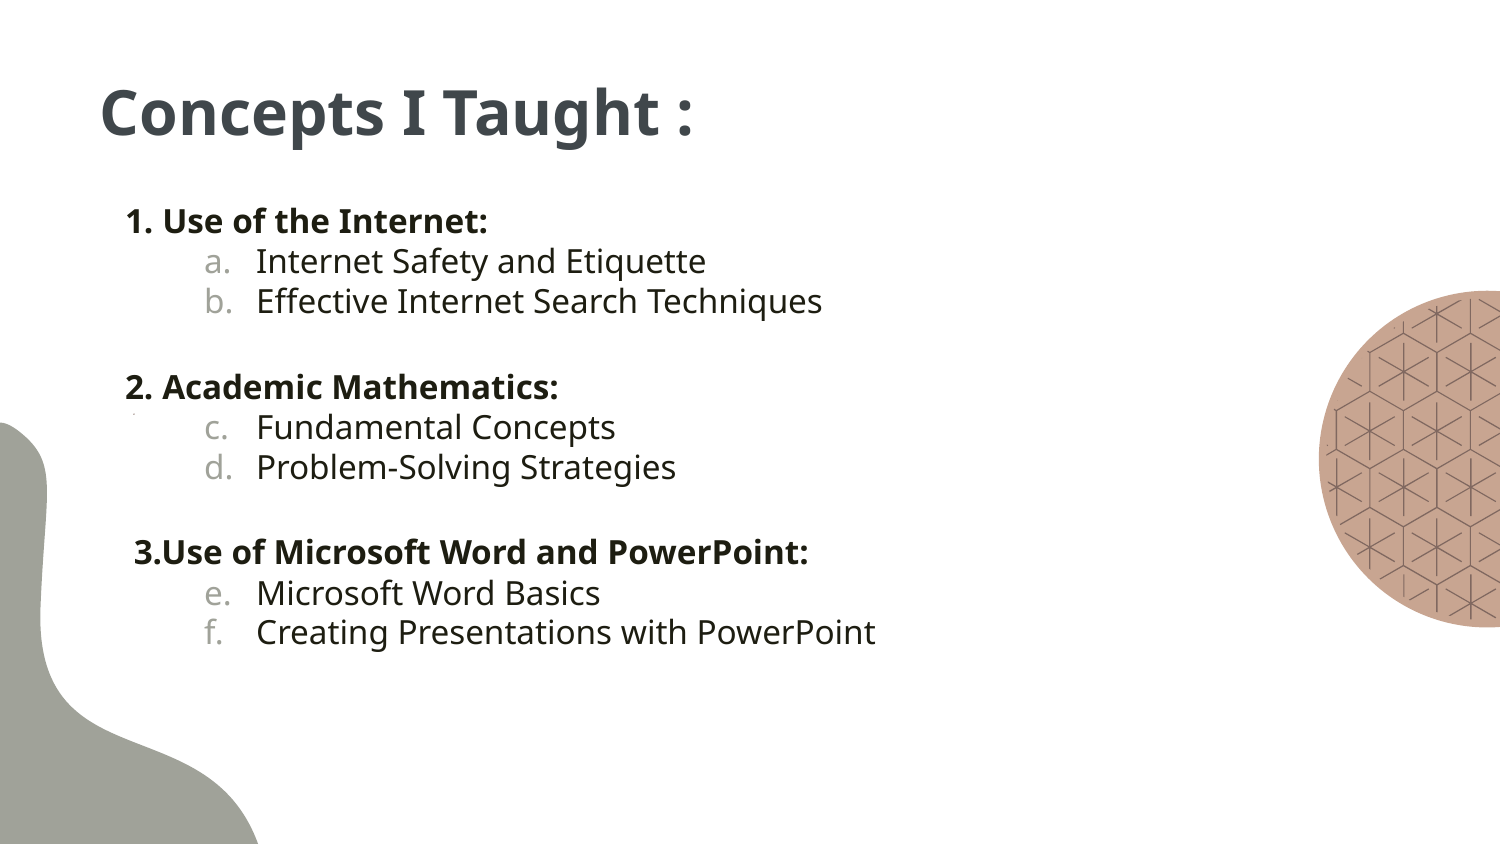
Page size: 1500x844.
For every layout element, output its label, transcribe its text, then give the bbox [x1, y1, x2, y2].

list 1. Use of the Internet: Internet Safety and Etiquette Effective Internet Search Techniques 2. Academic Mathematics: Fundamental Concepts Problem-Solving Strategies 3.Use of Microsoft Word and PowerPoint: Microsoft Word Basics Creating Presentations with PowerPoint [91, 179, 1358, 748]
title Concepts I Taught : [0, 73, 1039, 163]
